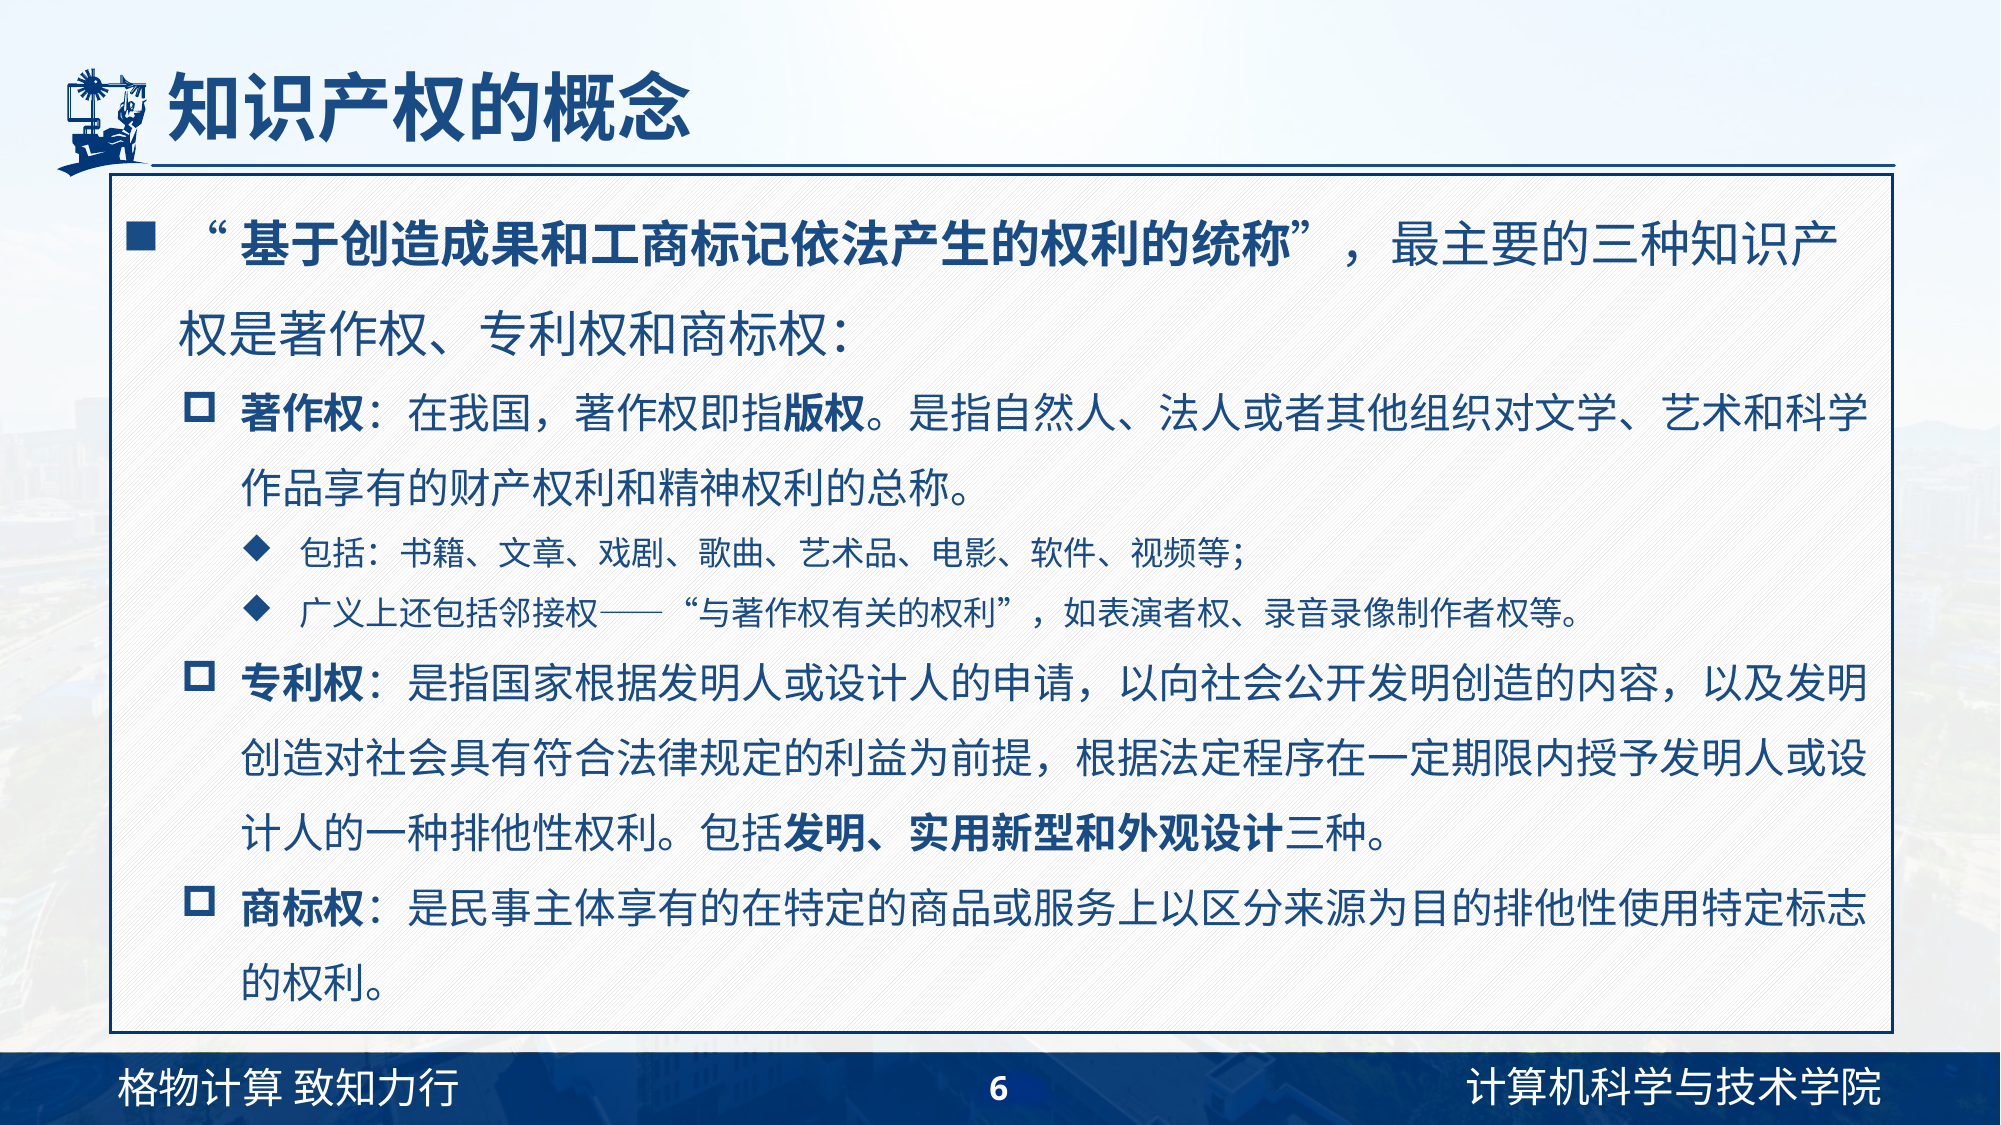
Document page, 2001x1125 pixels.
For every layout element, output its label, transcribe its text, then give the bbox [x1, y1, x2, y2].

title 知识产权的概念 [152, 56, 1893, 166]
slide_number 6 [947, 1059, 1050, 1120]
list “基于创造成果和工商标记依法产生的权利的统称”，最主要的三种知识产权是著作权、专利权和商标权： 著作权：在我国，著作权即指版权。是指自然人、法人或者其他组织对文学、艺术和科学作品享有的财产权利和精神权利的总称。 包括：书籍、文章、戏剧、歌曲、艺术品、电影、软件、视频等； 广义上还包括邻接权——“与著作权有关的权利”，如表演者权、录音录像制作者权等。 专利权：是指国家根据发明人或设计人的申请，以向社会公开发明创造的内容，以及发明创造对社会具有符合法律规定的利益为前提，根据法定程序在一定期限内授予发明人或设计人的一种排他性权利。包括发明、实用新型和外观设计三种。 商标权：是民事主体享有的在特定的商品或服务上以区分来源为目的排他性使用特定标志的权利。 [109, 174, 1894, 1034]
